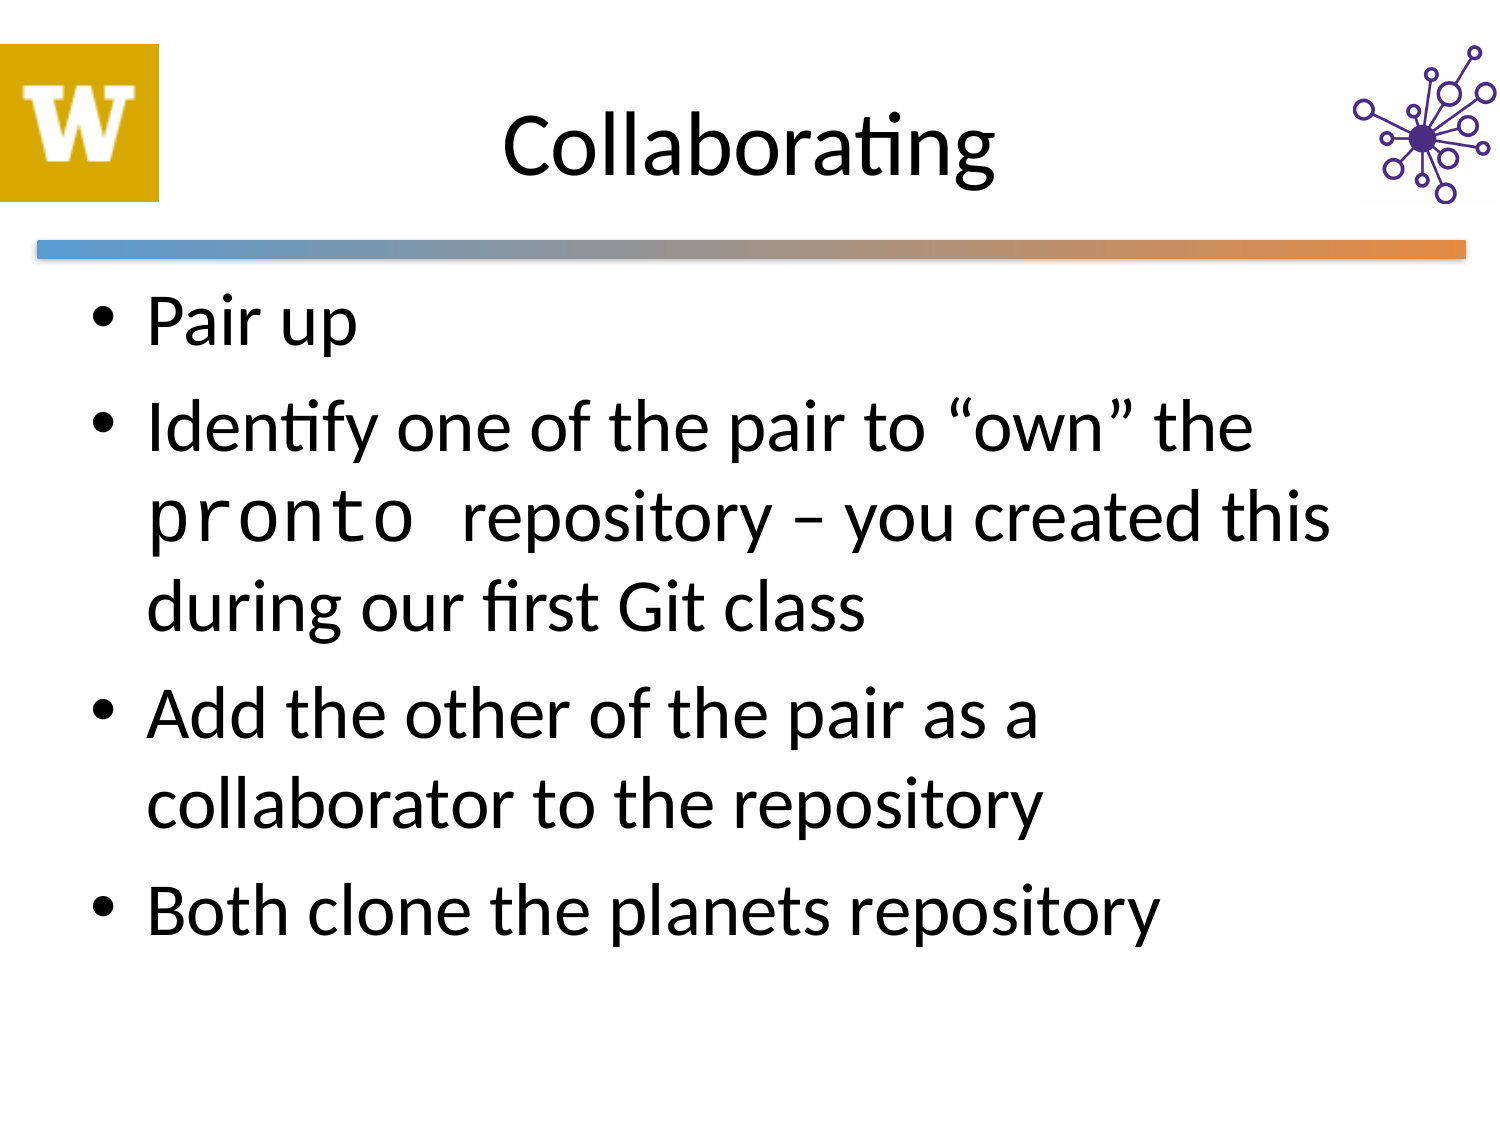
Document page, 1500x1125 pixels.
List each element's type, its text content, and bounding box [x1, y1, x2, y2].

picture [1425, 45, 1497, 204]
list Pair up Identify one of the pair to “own” the pronto repository – you created this during our first Git class Add the other of the pair as a collaborator to the repository Both clone the planets repository [75, 262, 1425, 1093]
title Collaborating [75, 45, 1425, 233]
picture [0, 44, 159, 202]
